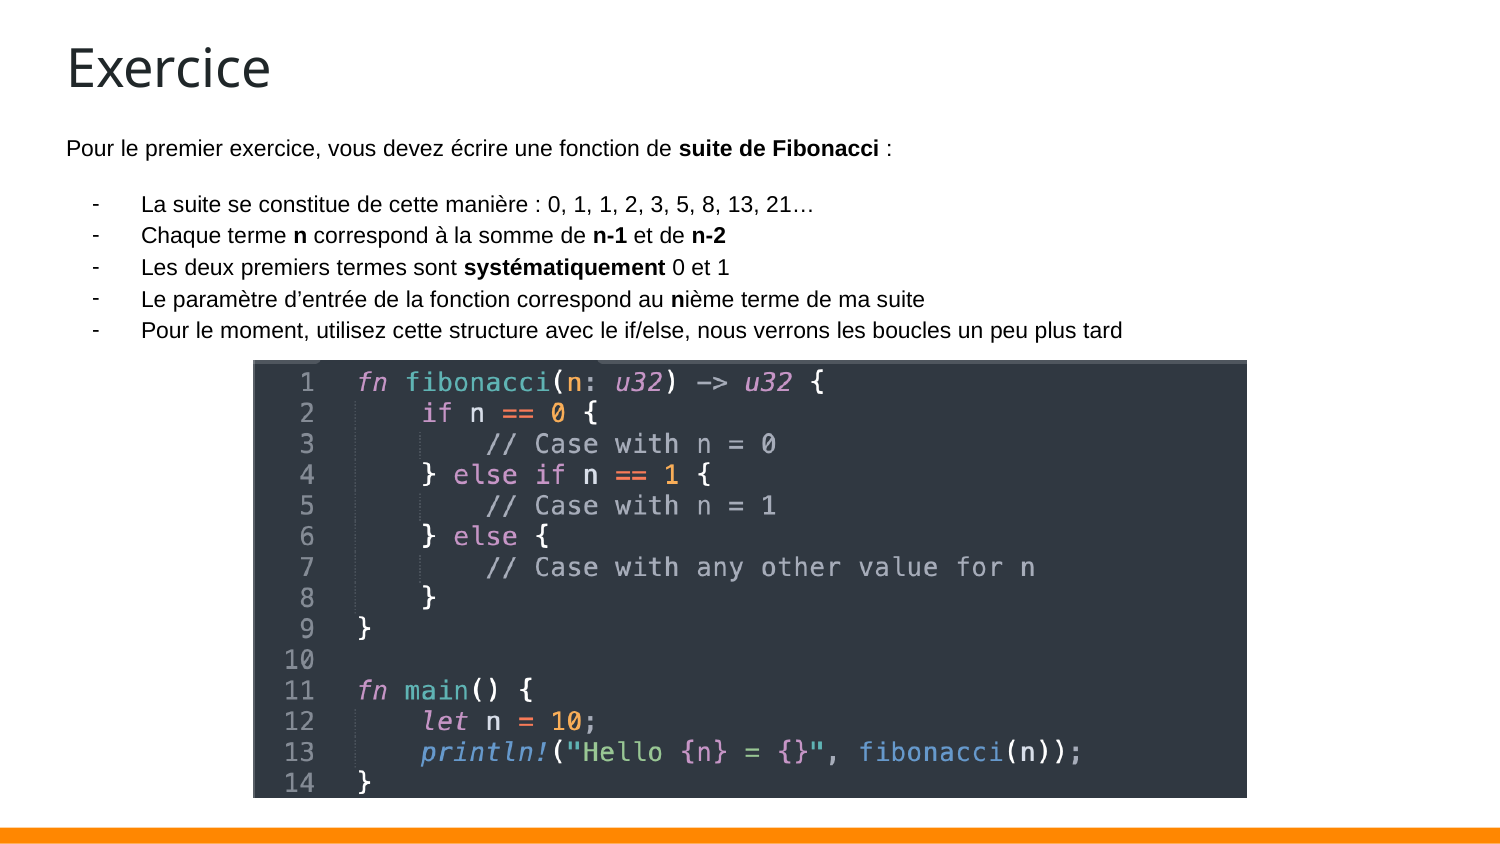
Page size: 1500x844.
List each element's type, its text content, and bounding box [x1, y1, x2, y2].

list Pour le premier exercice, vous devez écrire une fonction de suite de Fibonacci : La suite se constitue de cette manière : 0, 1, 1, 2, 3, 5, 8, 13, 21… Chaque terme n correspond à la somme de n-1 et de n-2 Les deux premiers termes sont systématiquement 0 et 1 Le paramètre d’entrée de la fonction correspond au nième terme de ma suite Pour le moment, utilisez cette structure avec le if/else, nous verrons les boucles un peu plus tard [51, 113, 1449, 813]
title Exercice [51, 18, 1449, 113]
picture [252, 360, 1248, 799]
